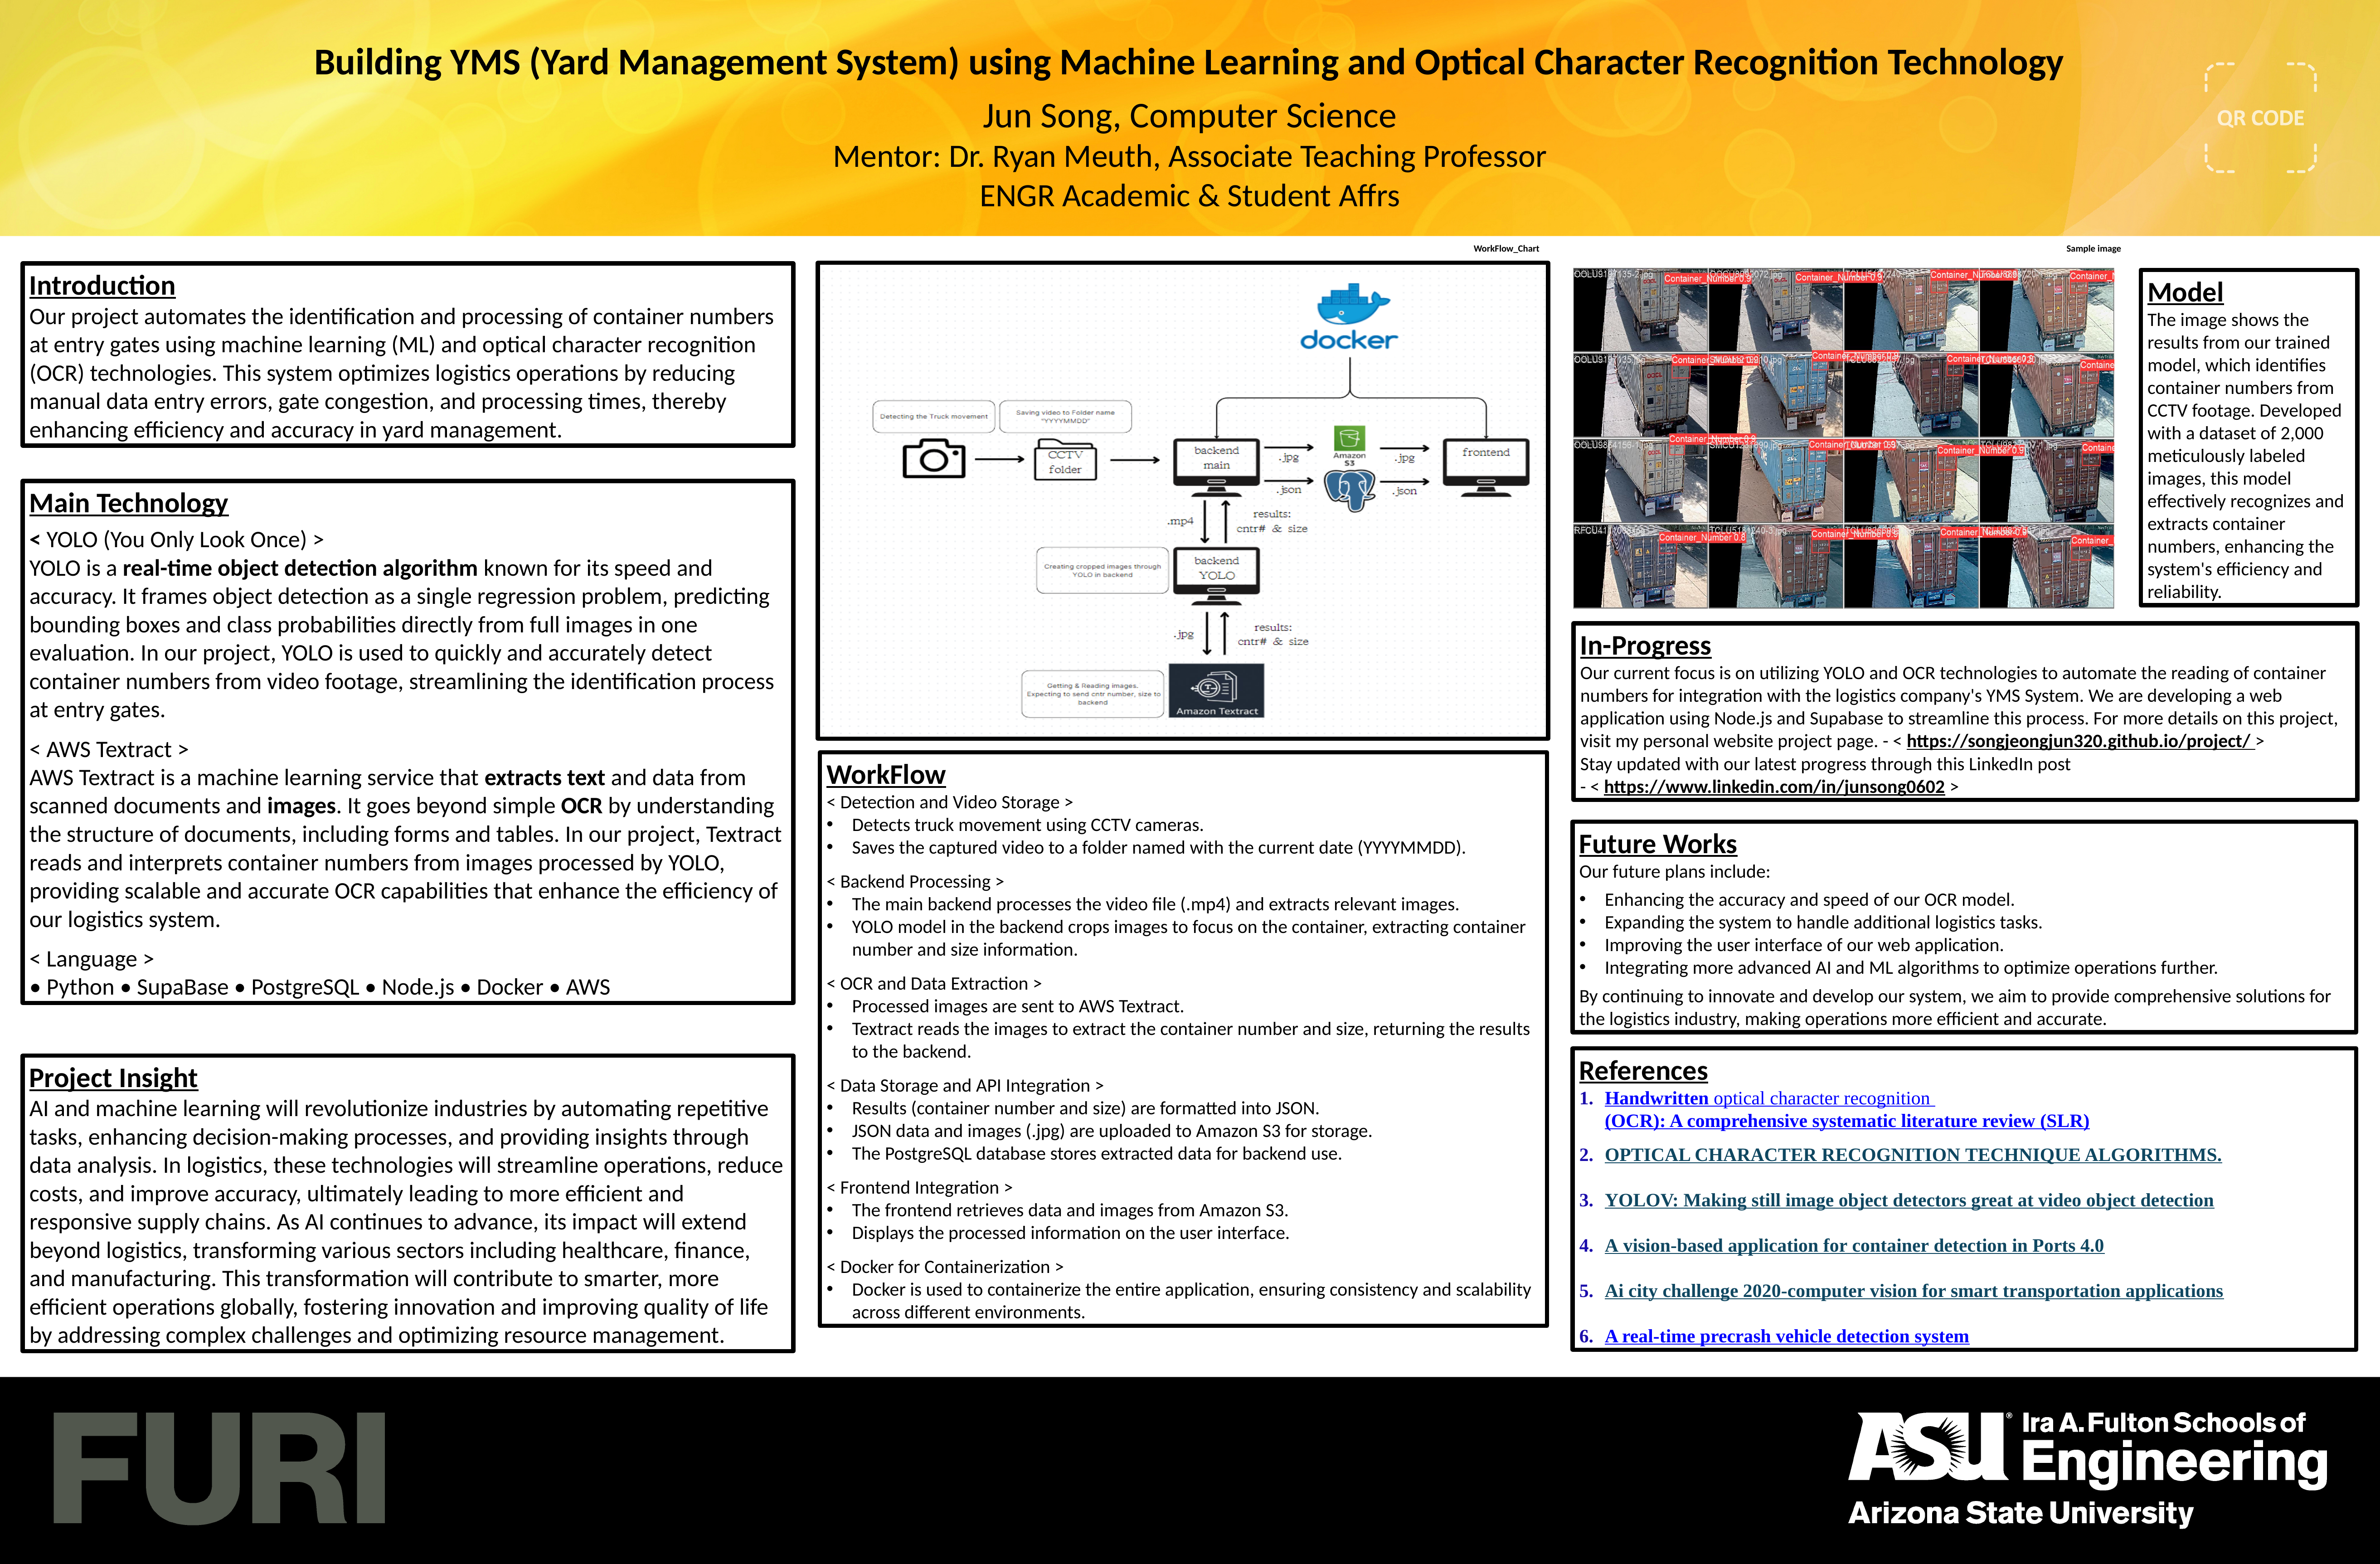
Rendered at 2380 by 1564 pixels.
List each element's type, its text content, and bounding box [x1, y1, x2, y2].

text_box Future Works Our future plans include: Enhancing the accuracy and speed of our OCR model. Expanding the system to handle additional logistics tasks. Improving the user interface of our web application. Integrating more advanced AI and ML algorithms to optimize operations further. By continuing to innovate and develop our system, we aim to provide comprehensive solutions for the logistics industry, making operations more efficient and accurate. [1572, 821, 2356, 1033]
text_box Project Insight AI and machine learning will revolutionize industries by automating repetitive tasks, enhancing decision-making processes, and providing insights through data analysis. In logistics, these technologies will streamline operations, reduce costs, and improve accuracy, ultimately leading to more efficient and responsive supply chains. As AI continues to advance, its impact will extend beyond logistics, transforming various sectors including healthcare, finance, and manufacturing. This transformation will contribute to smarter, more efficient operations globally, fostering innovation and improving quality of life by addressing complex challenges and optimizing resource management. [23, 1055, 793, 1351]
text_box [820, 238, 1547, 737]
text_box References Handwritten optical character recognition (OCR): A comprehensive systematic literature review (SLR) OPTICAL CHARACTER RECOGNITION TECHNIQUE ALGORITHMS. YOLOV: Making still image object detectors great at video object detection A vision-based application for container detection in Ports 4.0 Ai city challenge 2020-computer vision for smart transportation applications A real-time precrash vehicle detection system [1572, 1048, 2356, 1350]
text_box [1572, 238, 2128, 609]
text_box Model The image shows the results from our trained model, which identifies container numbers from CCTV footage. Developed with a dataset of 2,000 meticulously labeled images, this model effectively recognizes and extracts container numbers, enhancing the system's efficiency and reliability. [2141, 270, 2357, 606]
text_box Building YMS (Yard Management System) using Machine Learning and Optical Character Recognition Technology [212, 34, 2168, 86]
text_box In-Progress Our current focus is on utilizing YOLO and OCR technologies to automate the reading of container numbers for integration with the logistics company's YMS System. We are developing a web application using Node.js and Supabase to streamline this process. For more details on this project, visit my personal website project page. - < https://songjeongjun320.github.io/project/ > Stay updated with our latest progress through this LinkedIn post - < https://www.linkedin.com/in/junsong0602 > [1574, 623, 2357, 800]
text_box WorkFlow < Detection and Video Storage > Detects truck movement using CCTV cameras. Saves the captured video to a folder named with the current date (YYYYMMDD). < Backend Processing > The main backend processes the video file (.mp4) and extracts relevant images. YOLO model in the backend crops images to focus on the container, extracting container number and size information. < OCR and Data Extraction > Processed images are sent to AWS Textract. Textract reads the images to extract the container number and size, returning the results to the backend. < Data Storage and API Integration > Results (container number and size) are formatted into JSON. JSON data and images (.jpg) are uploaded to Amazon S3 for storage. The PostgreSQL database stores extracted data for backend use. < Frontend Integration > The frontend retrieves data and images from Amazon S3. Displays the processed information on the user interface. < Docker for Containerization > Docker is used to containerize the entire application, ensuring consistency and scalability across different environments. [820, 752, 1547, 1326]
text_box Main Technology < YOLO (You Only Look Once) > YOLO is a real-time object detection algorithm known for its speed and accuracy. It frames object detection as a single regression problem, predicting bounding boxes and class probabilities directly from full images in one evaluation. In our project, YOLO is used to quickly and accurately detect container numbers from video footage, streamlining the identification process at entry gates. < AWS Textract > AWS Textract is a machine learning service that extracts text and data from scanned documents and images. It goes beyond simple OCR by understanding the structure of documents, including forms and tables. In our project, Textract reads and interprets container numbers from images processed by YOLO, providing scalable and accurate OCR capabilities that enhance the efficiency of our logistics system. < Language > • Python • SupaBase • PostgreSQL • Node.js • Docker • AWS [23, 481, 793, 1003]
text_box Jun Song, Computer Science Mentor: Dr. Ryan Meuth, Associate Teaching Professor ENGR Academic & Student Affrs [212, 87, 2168, 216]
text_box Introduction Our project automates the identification and processing of container numbers at entry gates using machine learning (ML) and optical character recognition (OCR) technologies. This system optimizes logistics operations by reducing manual data entry errors, gate congestion, and processing times, thereby enhancing efficiency and accuracy in yard management. [23, 263, 793, 446]
